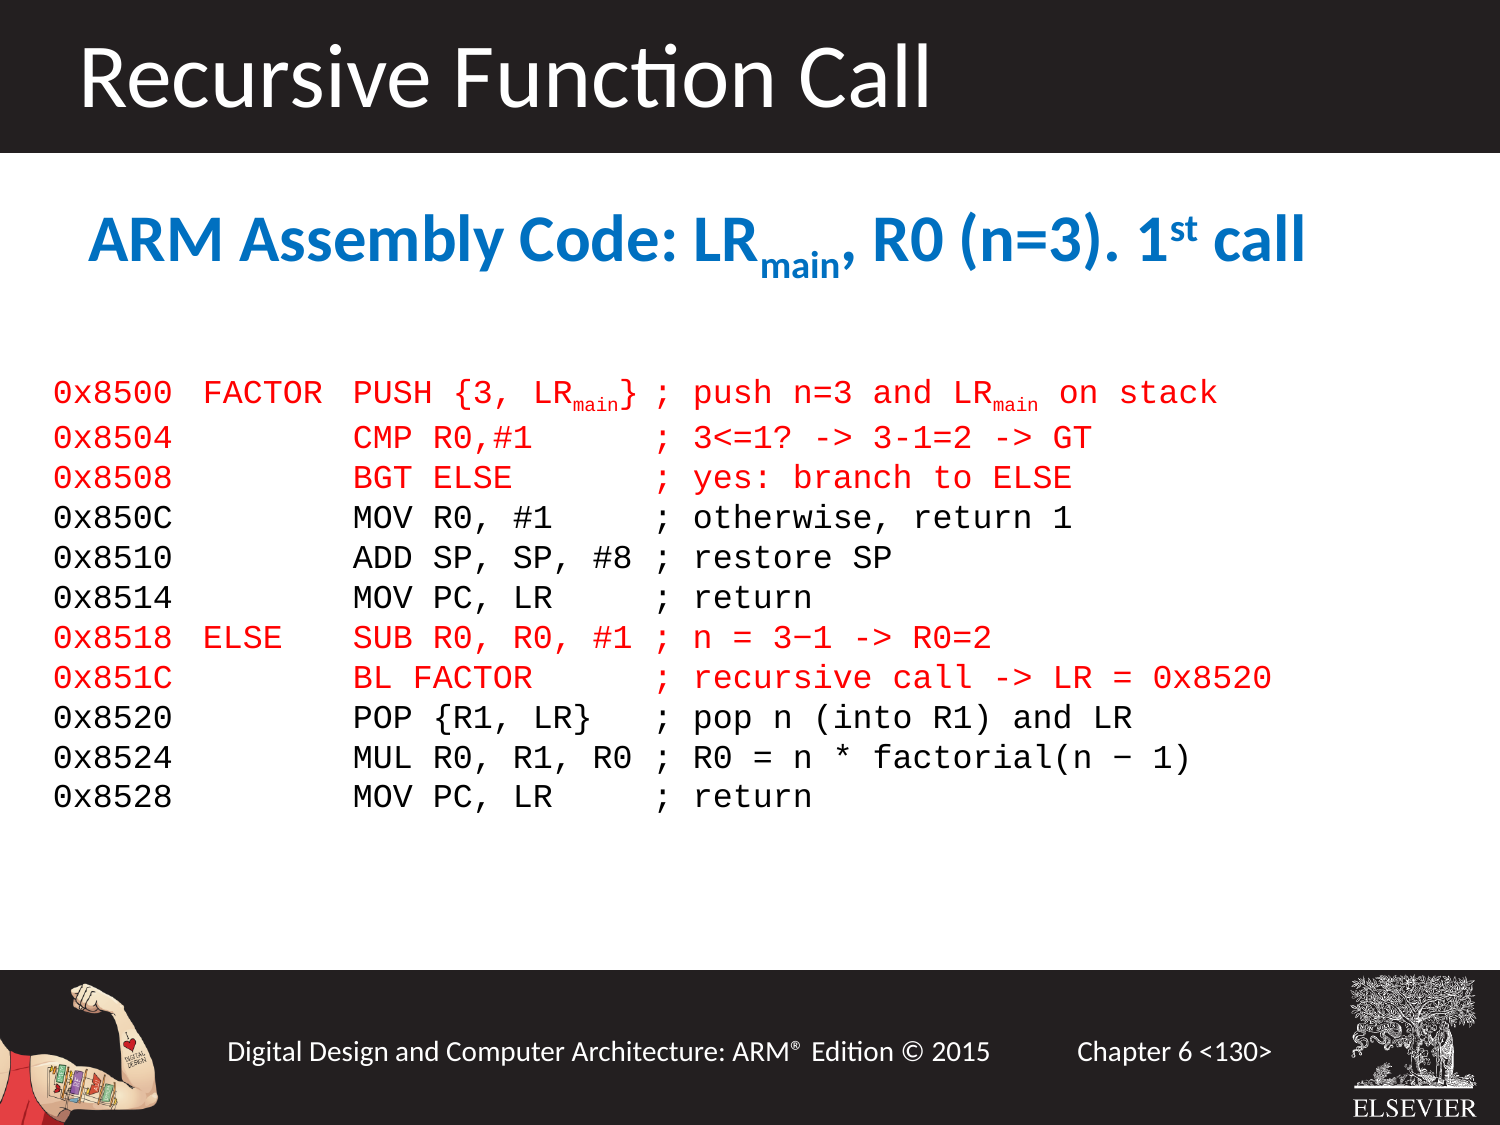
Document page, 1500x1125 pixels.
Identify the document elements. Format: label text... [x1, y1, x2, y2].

text_box Recursive Function Call [63, 8, 1488, 133]
picture [1350, 974, 1477, 1117]
text_box ARM Assembly Code: LRmain, R0 (n=3). 1st call [73, 187, 1463, 334]
picture [0, 979, 163, 1125]
text_box [112, 334, 1438, 1038]
text_box [112, 1038, 1438, 1050]
text_box 0x8500 FACTOR PUSH {3, LRmain} ; push n=3 and LRmain on stack 0x8504 CMP R0,#1 ; 3<=1? -> 3-1=2 -> GT 0x8508 BGT ELSE ; yes: branch to ELSE 0x850C MOV R0, #1 ; otherwise, return 1 0x8510 ADD SP, SP, #8 ; restore SP 0x8514 MOV PC, LR ; return 0x8518 ELSE SUB R0, R0, #1 ; n = 3−1 -> R0=2 0x851C BL FACTOR ; recursive call -> LR = 0x8520 0x8520 POP {R1, LR} ; pop n (into R1) and LR 0x8524 MUL R0, R1, R0 ; R0 = n * factorial(n − 1) 0x8528 MOV PC, LR ; return [38, 362, 1427, 862]
